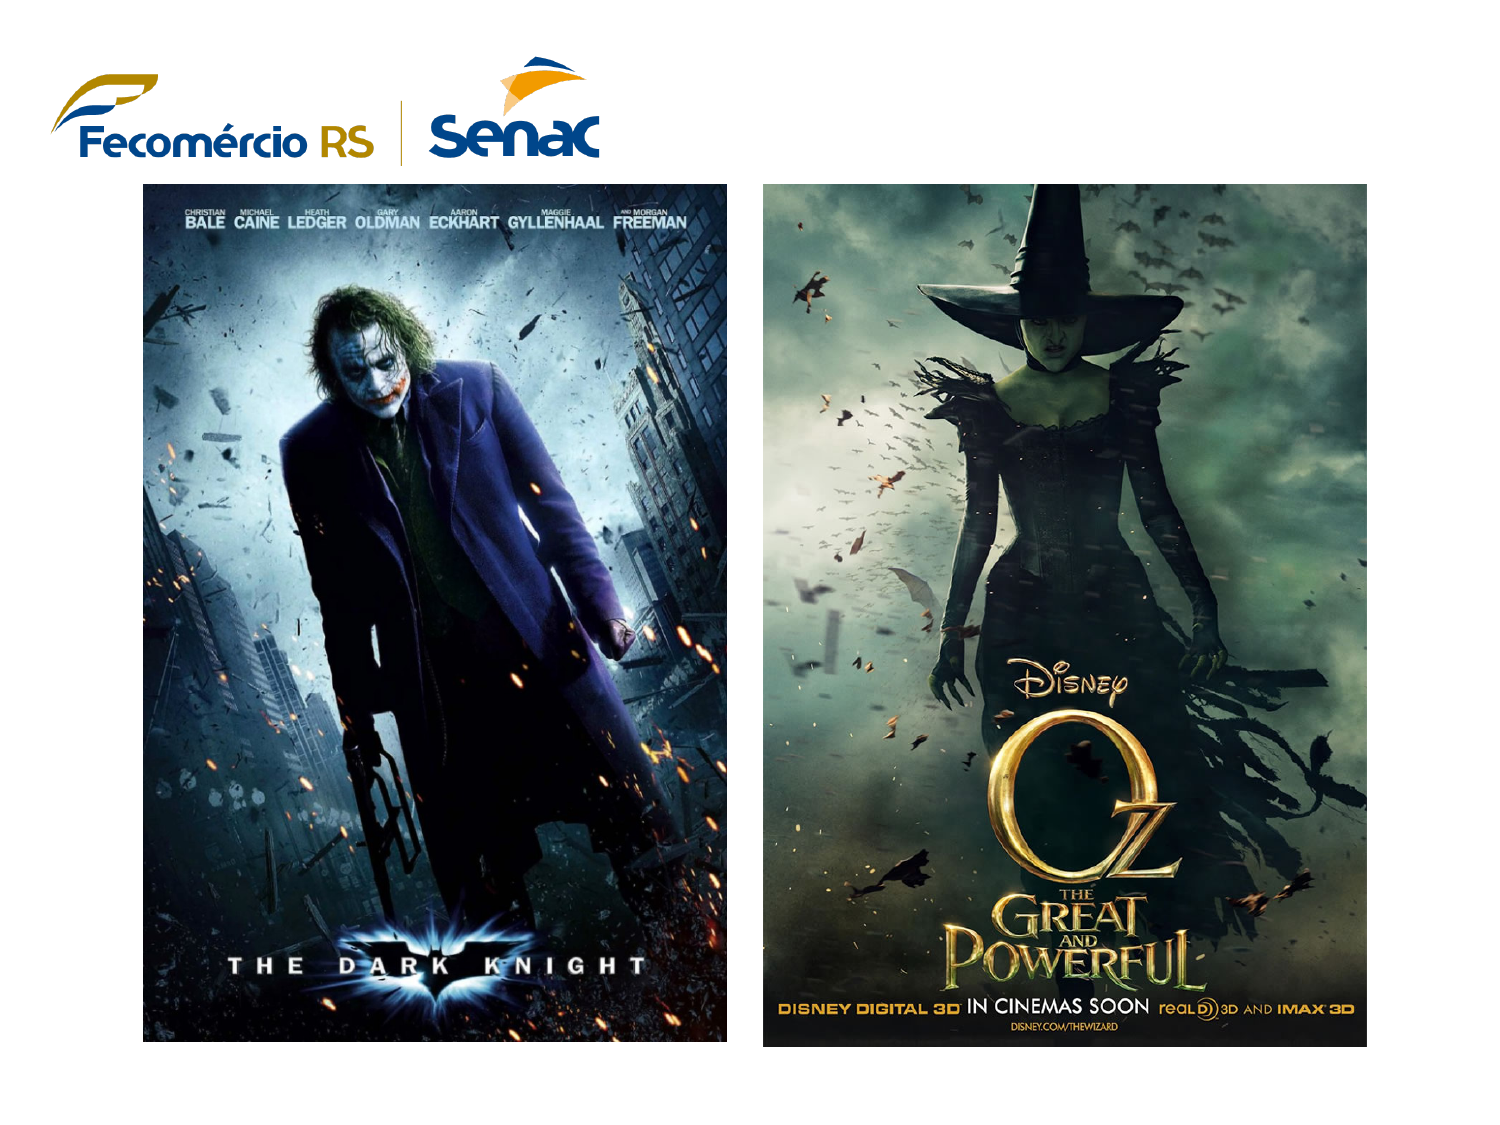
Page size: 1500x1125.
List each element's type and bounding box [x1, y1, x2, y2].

picture [763, 184, 1367, 1047]
picture [143, 184, 727, 1042]
picture [47, 46, 609, 166]
